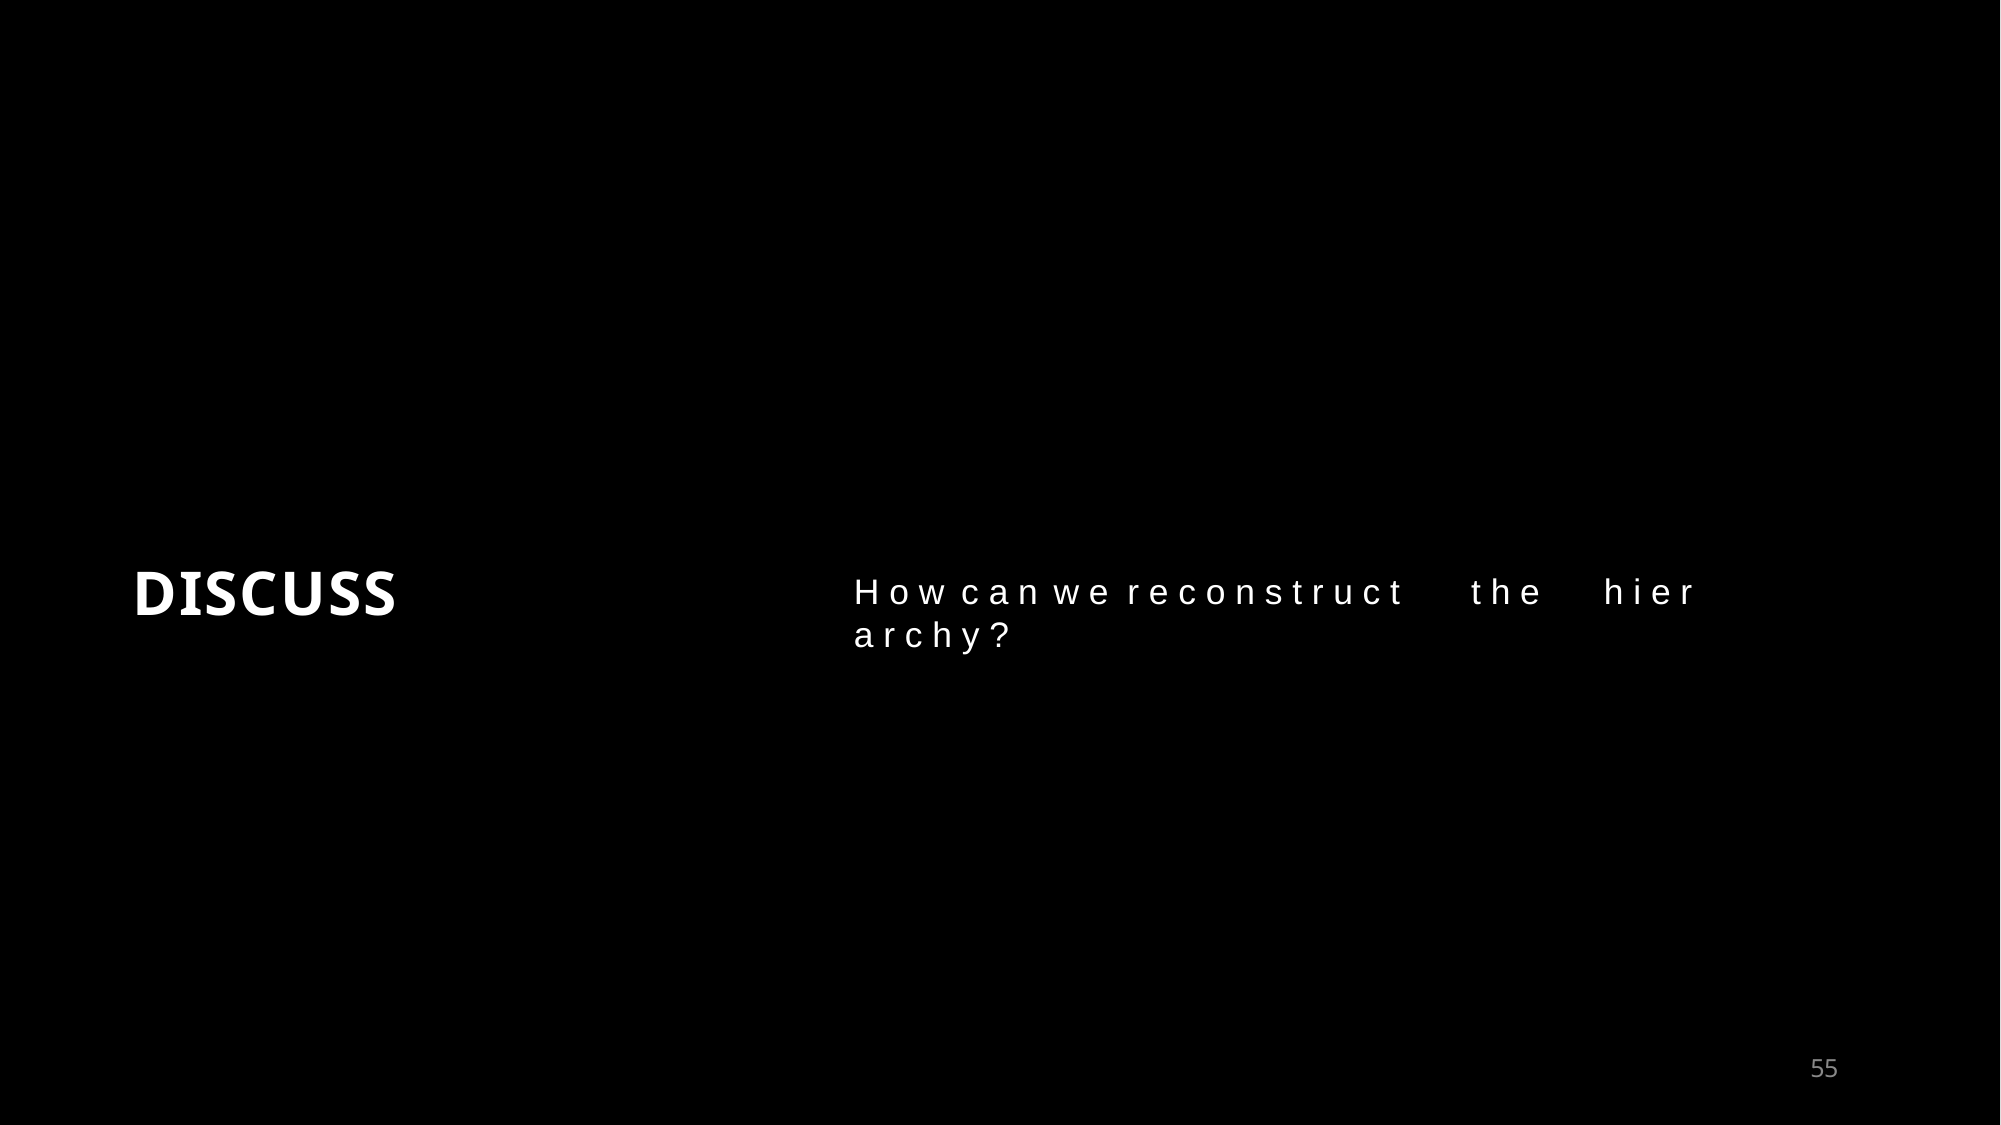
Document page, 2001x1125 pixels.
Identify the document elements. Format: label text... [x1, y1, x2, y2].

text_box H o w c a n w e r e c o n s t r u c t t h e h i e r a r c h y ? [851, 567, 1695, 655]
slide_number 100 [897, 1033, 1887, 1125]
text_box DISCUSS [130, 552, 451, 628]
